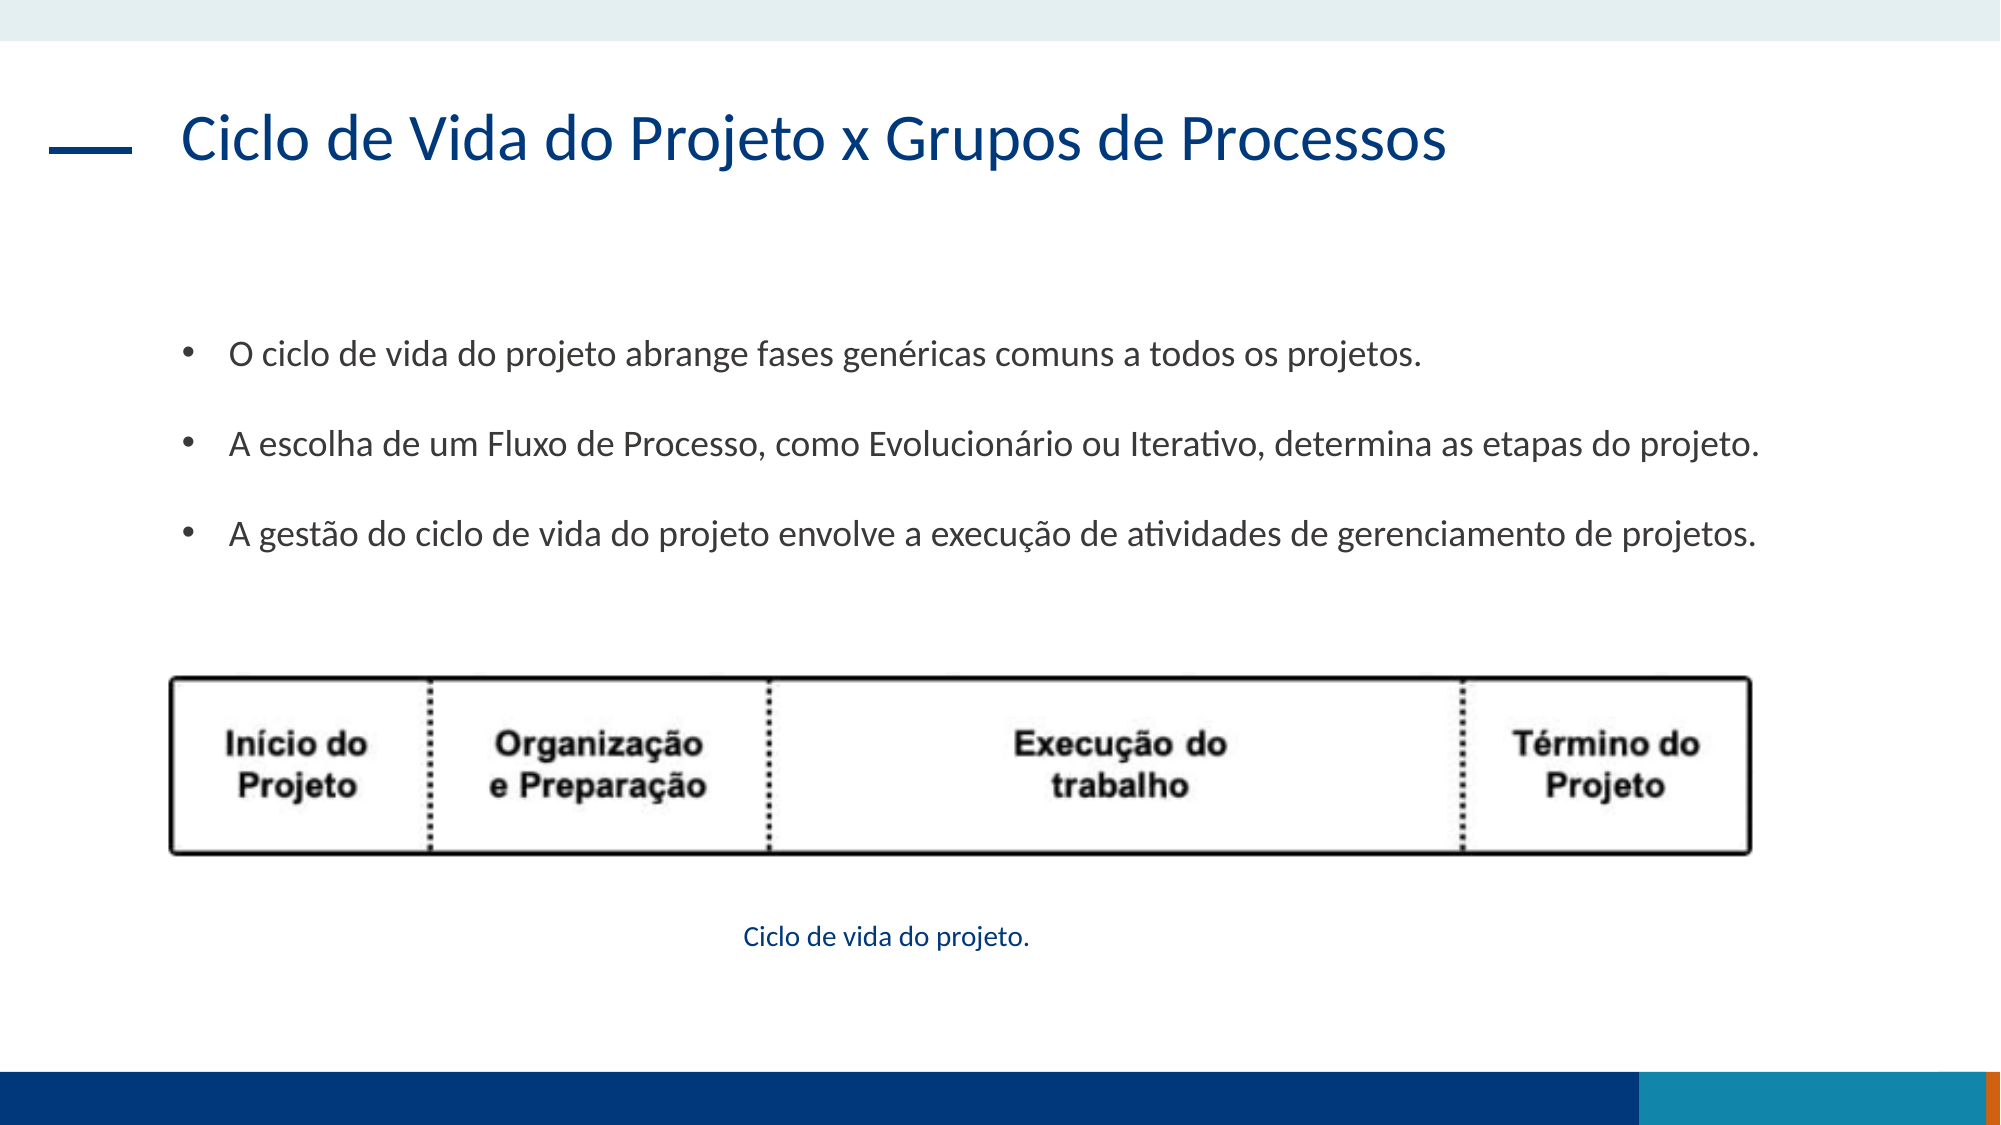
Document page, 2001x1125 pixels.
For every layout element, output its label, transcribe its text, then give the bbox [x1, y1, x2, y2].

text_box O ciclo de vida do projeto abrange fases genéricas comuns a todos os projetos. A escolha de um Fluxo de Processo, como Evolucionário ou Iterativo, determina as etapas do projeto. A gestão do ciclo de vida do projeto envolve a execução de atividades de gerenciamento de projetos. [167, 321, 1833, 607]
list Ciclo de Vida do Projeto x Grupos de Processos [167, 95, 1833, 237]
text_box Ciclo de vida do projeto. [628, 909, 1146, 960]
picture [167, 672, 1755, 861]
